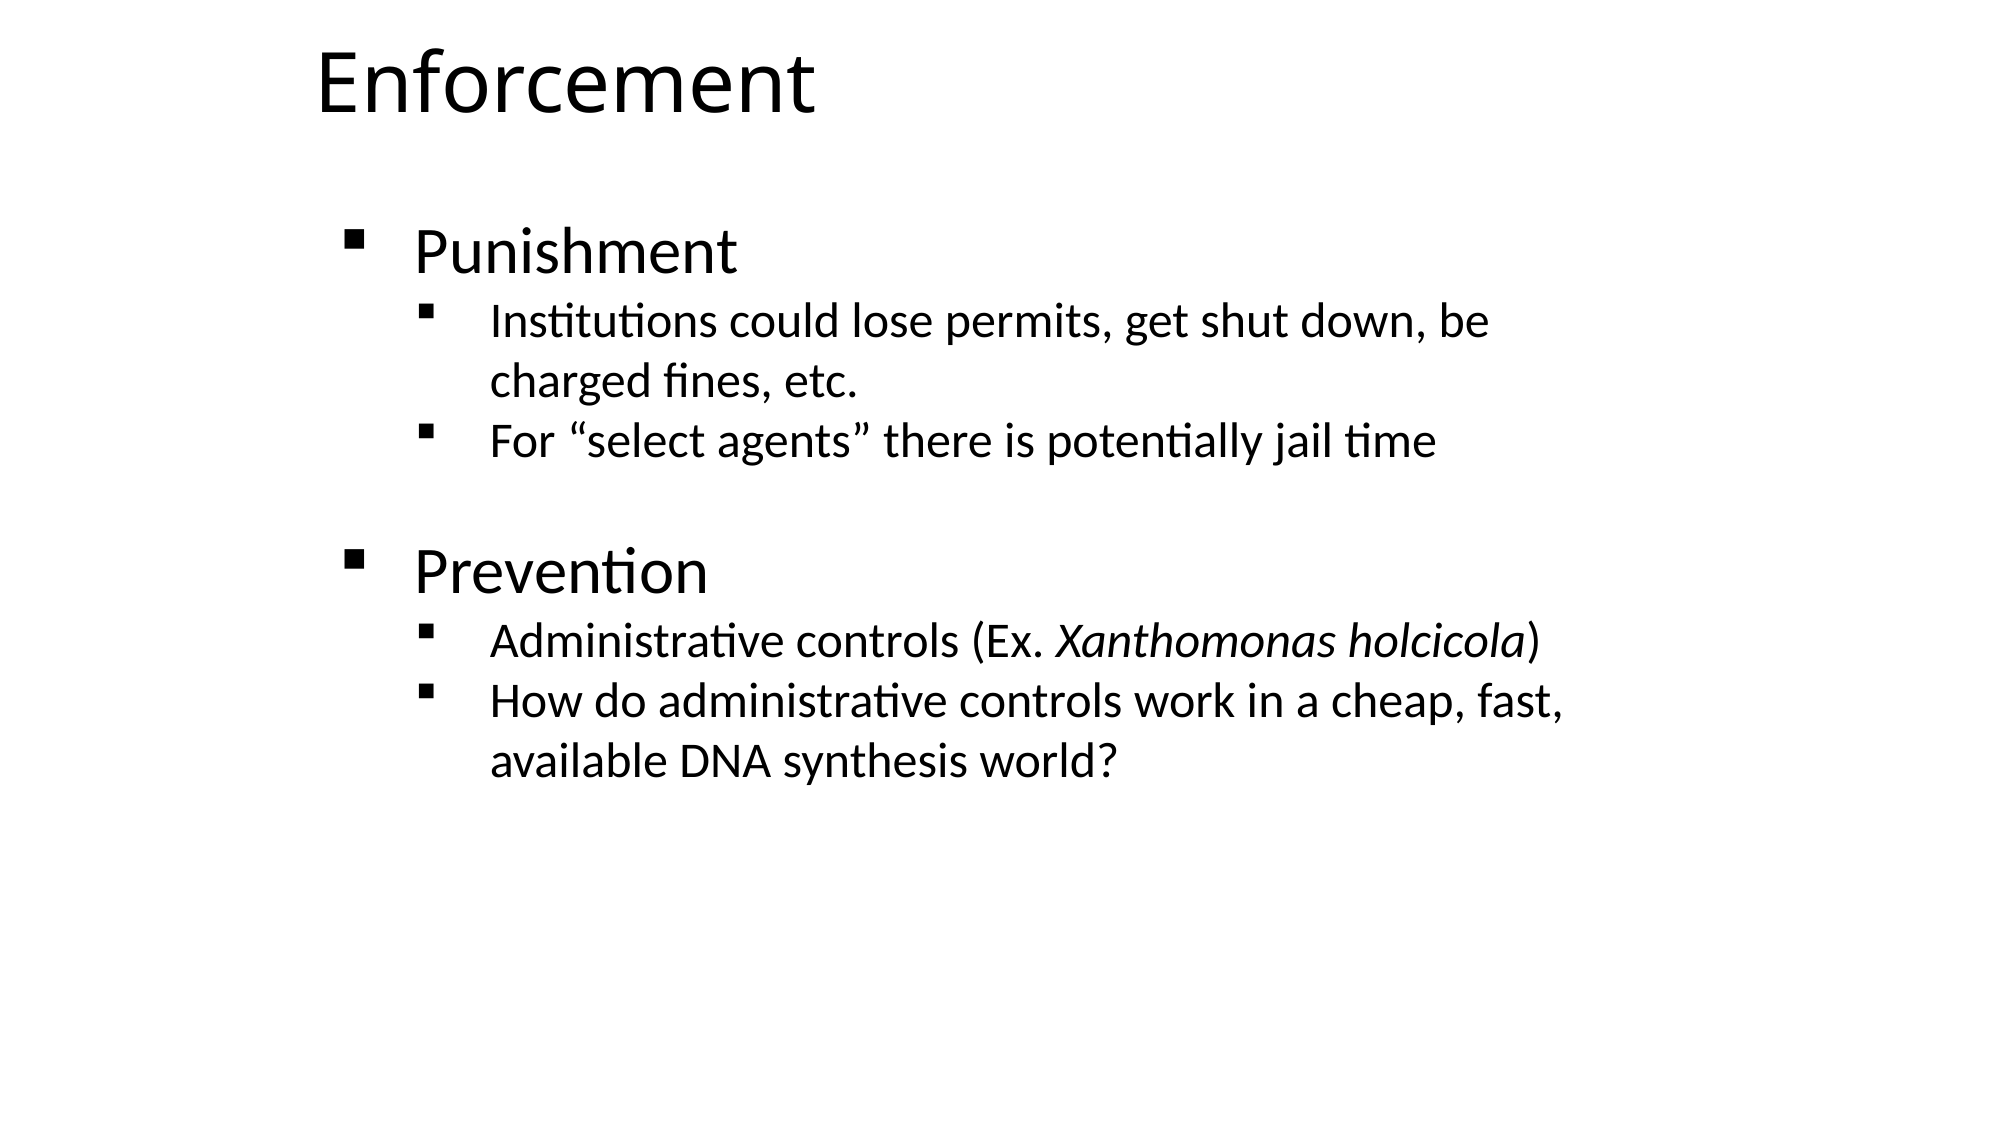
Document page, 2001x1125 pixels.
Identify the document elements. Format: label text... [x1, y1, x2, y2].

text_box Punishment Institutions could lose permits, get shut down, be charged fines, etc. For “select agents” there is potentially jail time Prevention Administrative controls (Ex. Xanthomonas holcicola) How do administrative controls work in a cheap, fast, available DNA synthesis world? [324, 199, 1638, 795]
text_box Enforcement [299, 21, 1713, 137]
